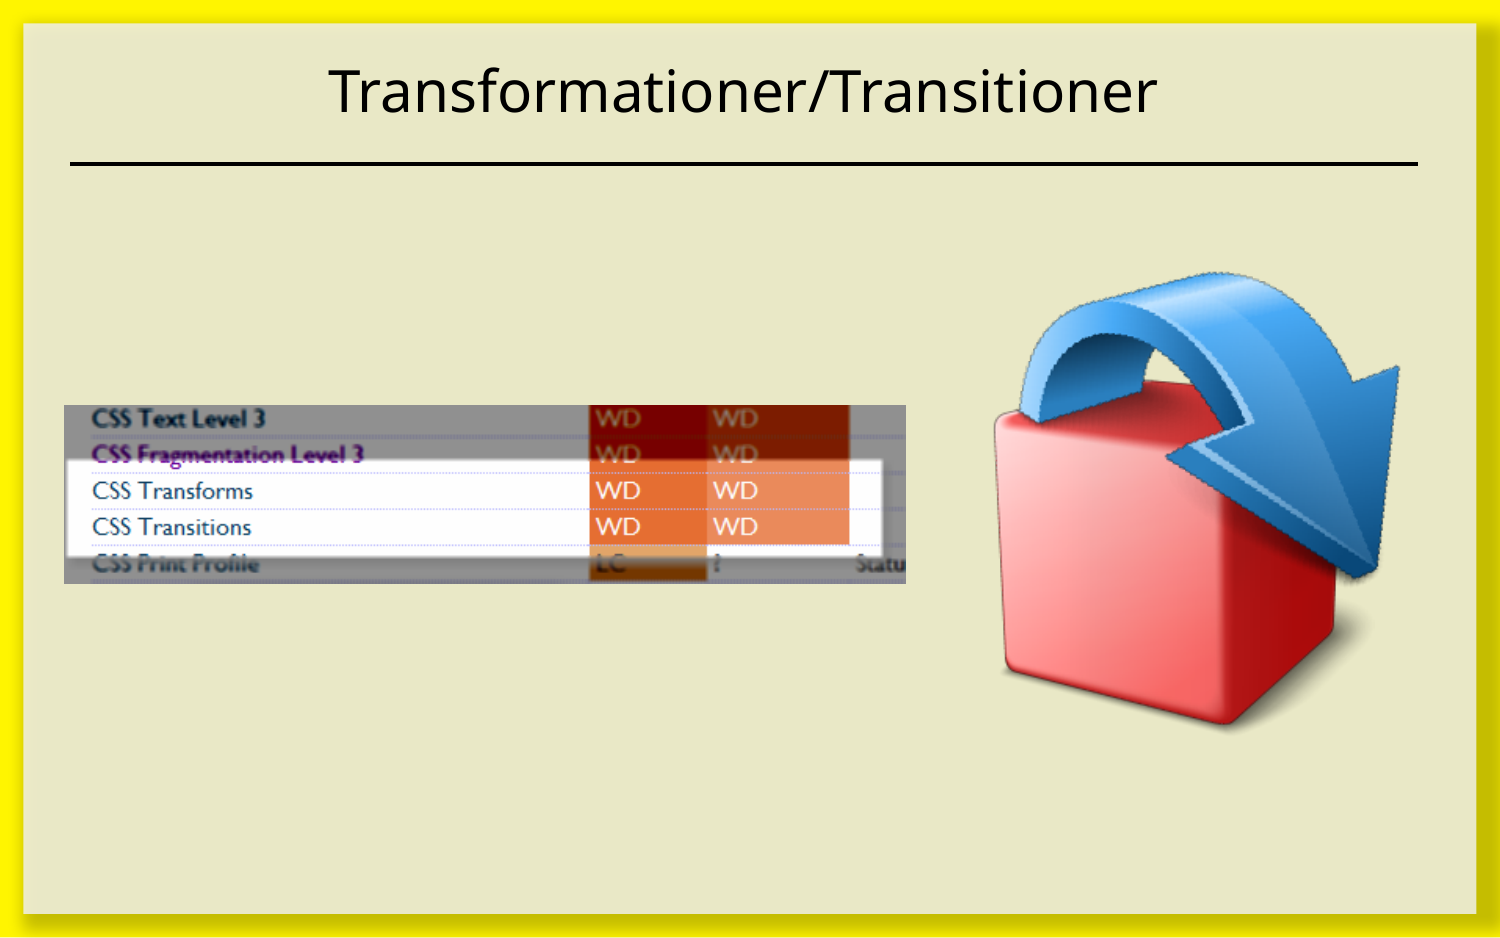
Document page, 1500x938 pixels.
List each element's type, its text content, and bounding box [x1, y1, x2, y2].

picture [64, 405, 906, 584]
title Transformationer/Transitioner [105, 46, 1381, 174]
picture [974, 163, 1463, 754]
